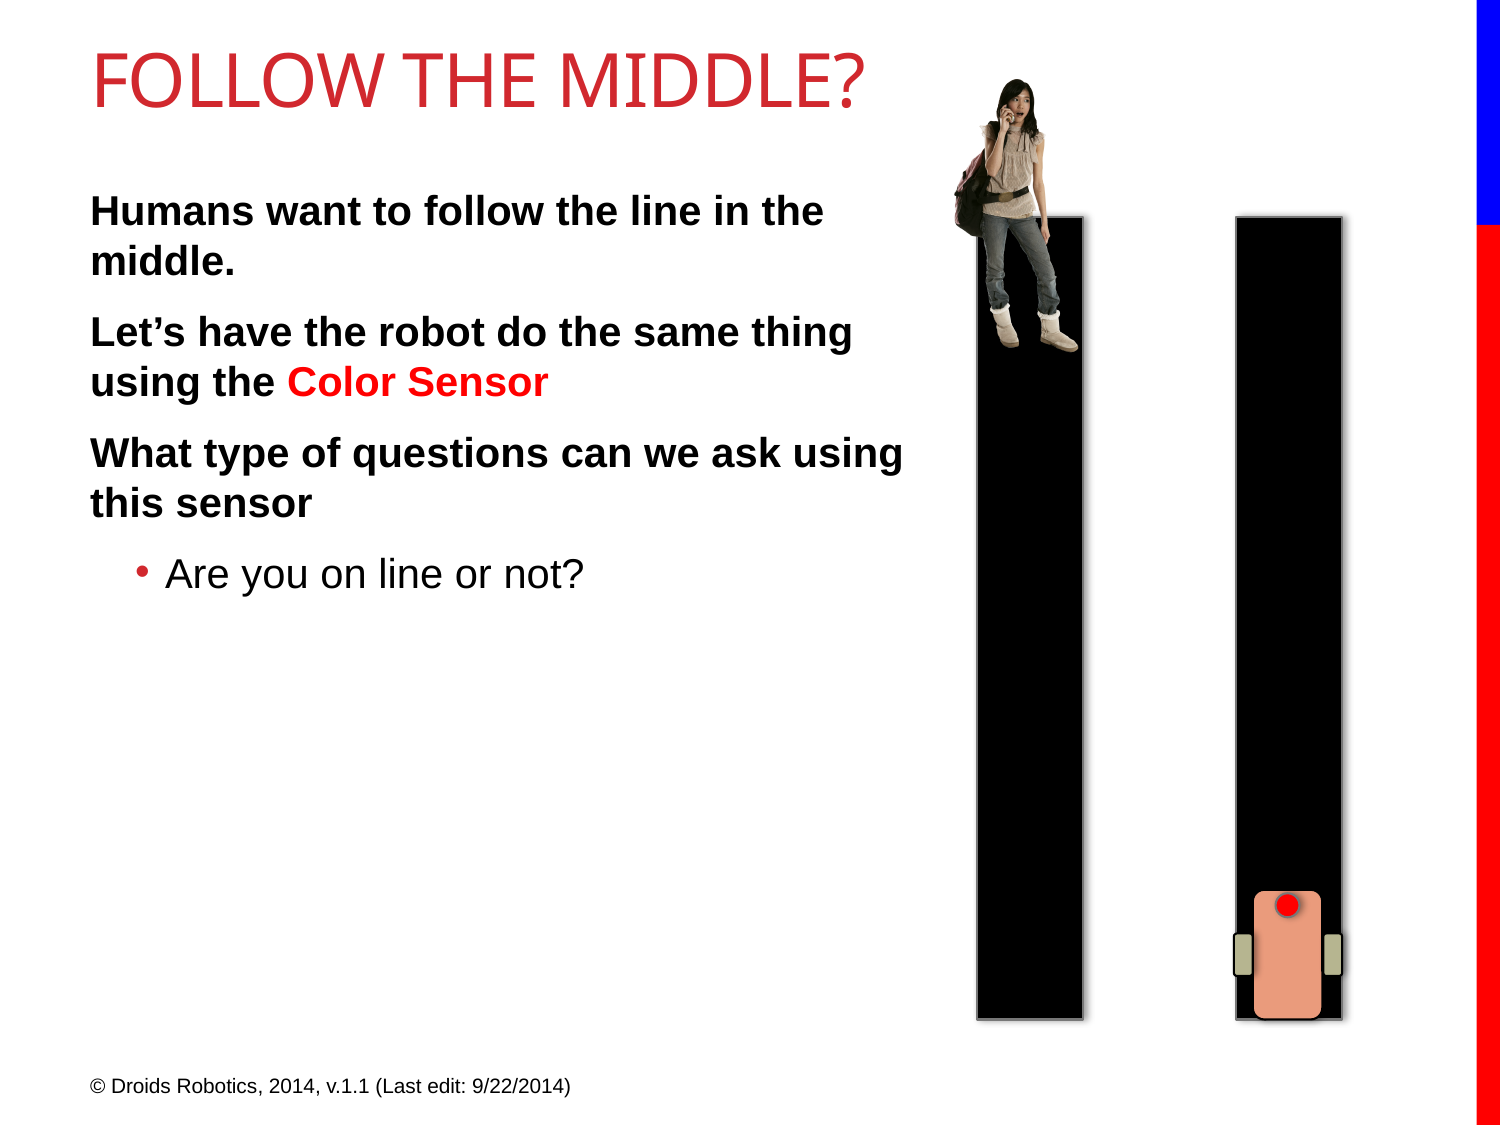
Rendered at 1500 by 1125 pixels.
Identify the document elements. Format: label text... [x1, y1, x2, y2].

text_box [976, 362, 1084, 1021]
text_box [1235, 216, 1343, 886]
list Humans want to follow the line in the middle. Let’s have the robot do the same thing using the Color Sensor What type of questions can we ask using this sensor Are you on line or not? [75, 175, 929, 1020]
picture [948, 74, 1084, 358]
footer © Droids Robotics, 2014, v.1.1 (Last edit: 9/22/2014) [75, 1065, 638, 1112]
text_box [1233, 889, 1343, 1020]
title FOLLOW THE MIDDLE? [75, 25, 1428, 250]
